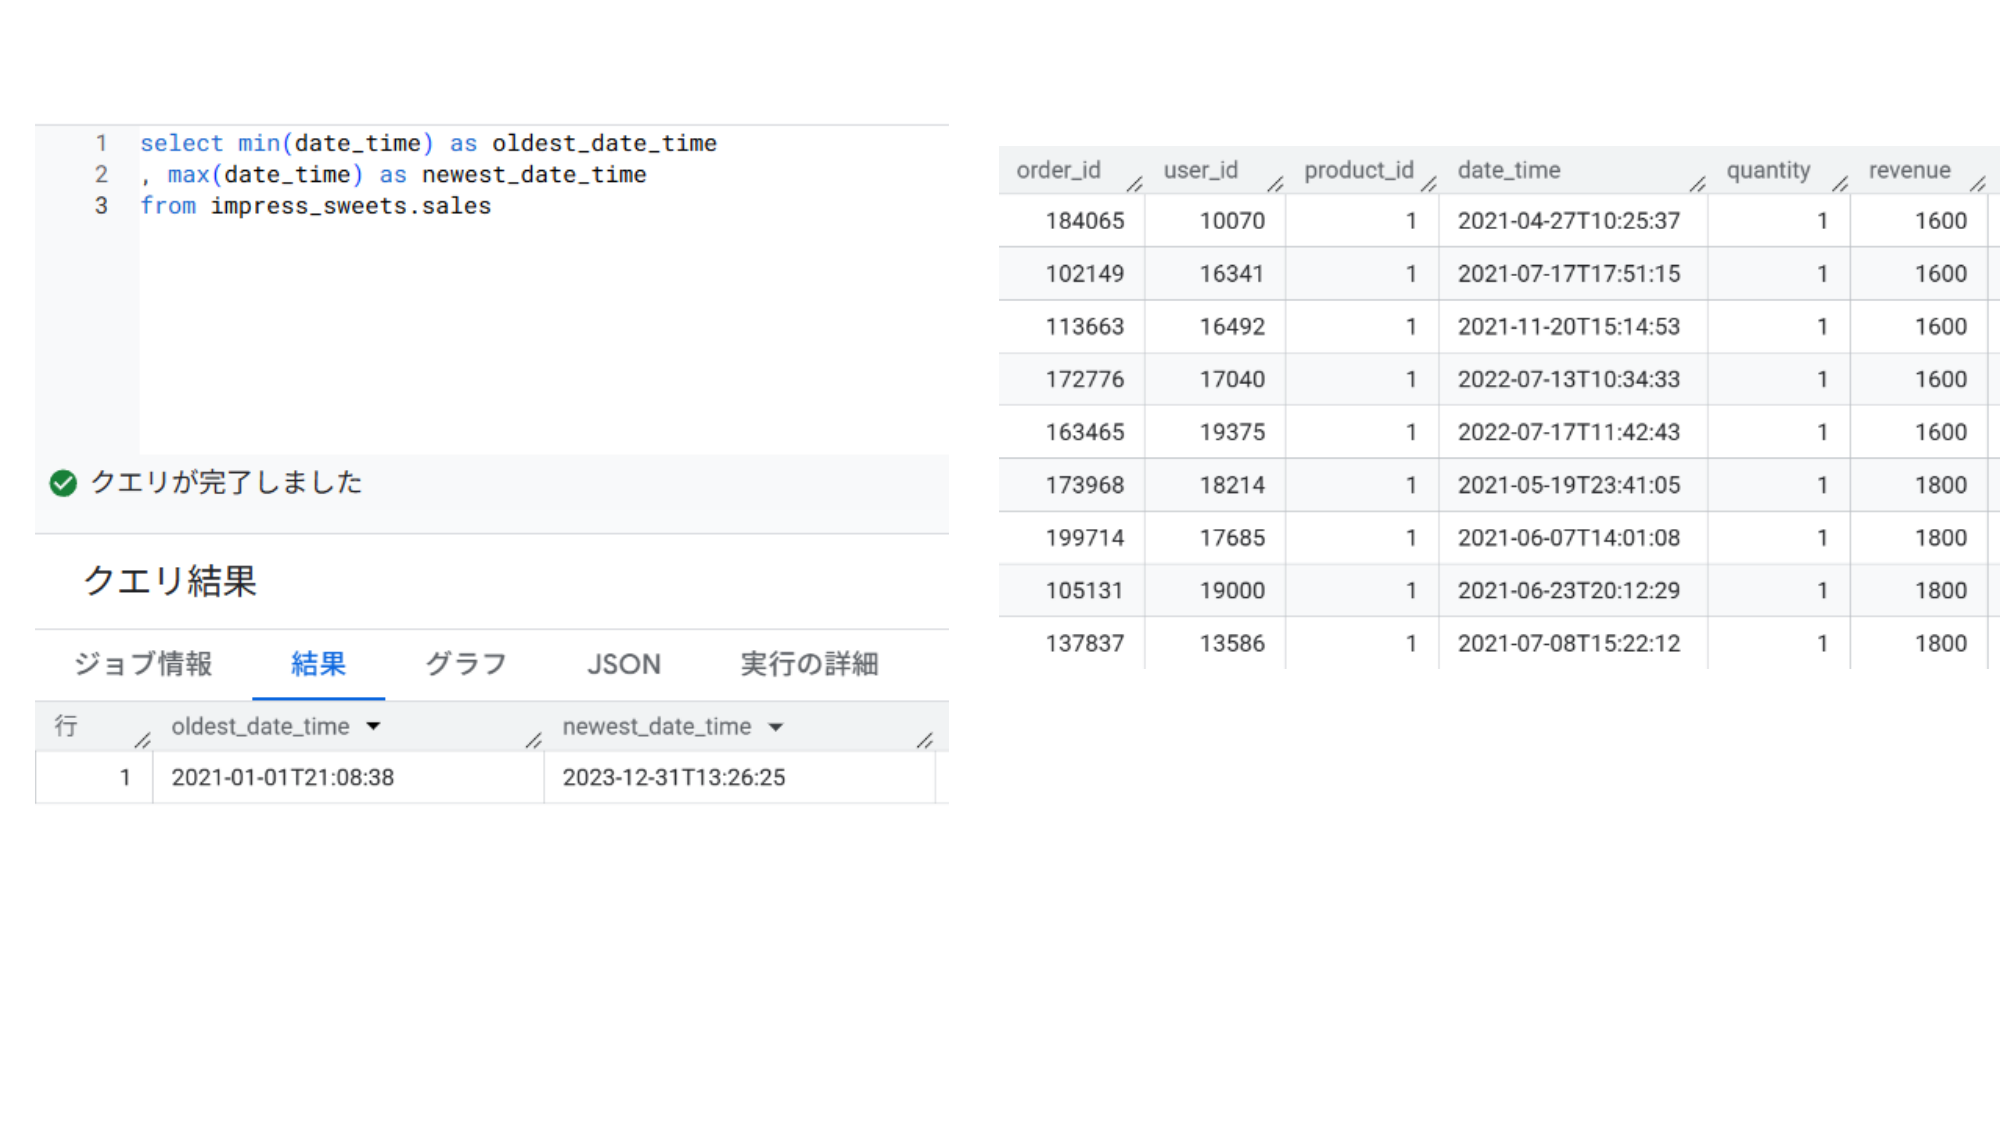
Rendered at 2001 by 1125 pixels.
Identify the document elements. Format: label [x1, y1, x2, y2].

picture [999, 146, 2000, 670]
picture [35, 123, 949, 815]
